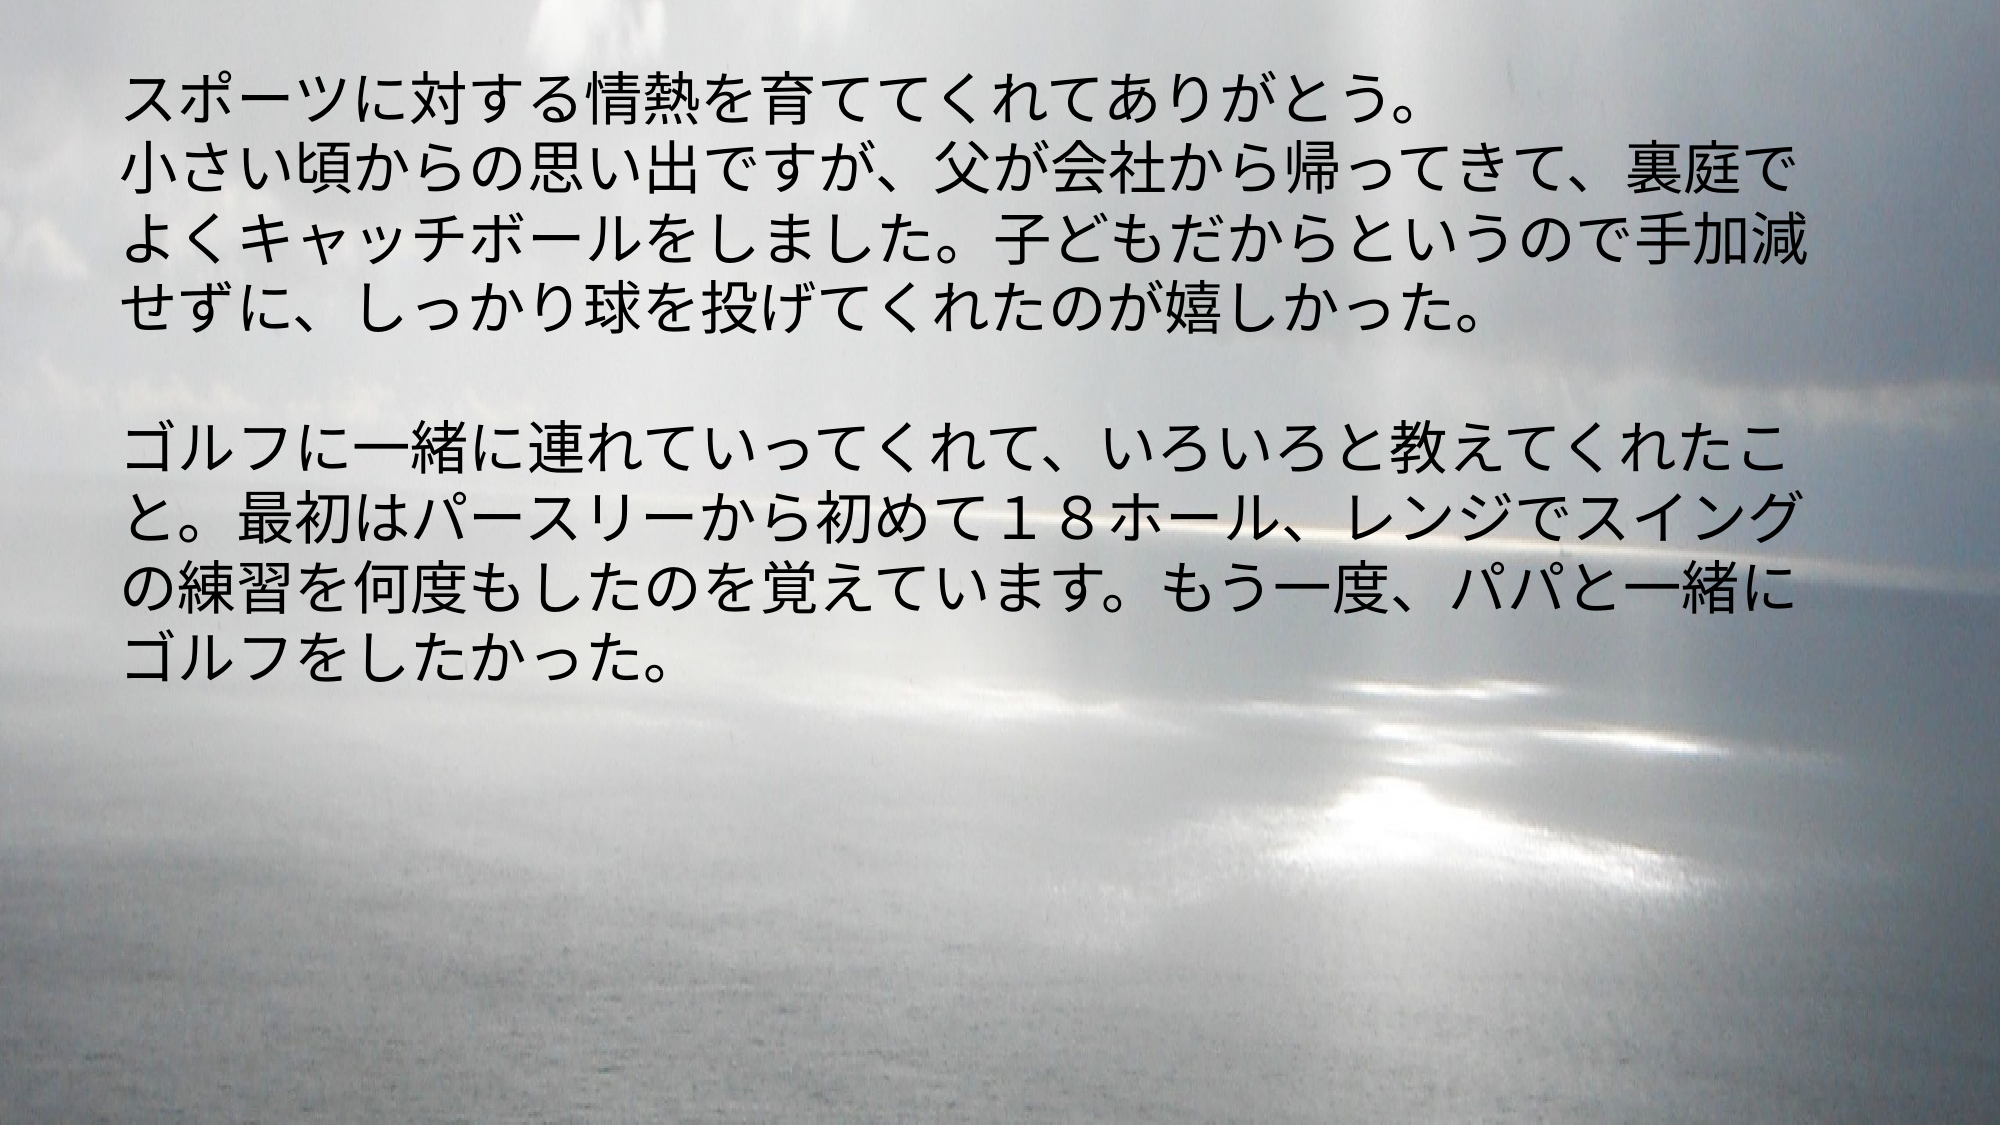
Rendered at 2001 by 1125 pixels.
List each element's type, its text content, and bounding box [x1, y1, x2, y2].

picture [0, 0, 2000, 1125]
text_box スポーツに対する情熱を育ててくれてありがとう。 小さい頃からの思い出ですが、父が会社から帰ってきて、裏庭でよくキャッチボールをしました。子どもだからというので手加減せずに、しっかり球を投げてくれたのが嬉しかった。 ゴルフに一緒に連れていってくれて、いろいろと教えてくれたこと。最初はパースリーから初めて１８ホール、レンジでスイングの練習を何度もしたのを覚えています。もう一度、パパと一緒にゴルフをしたかった。 [104, 54, 1842, 699]
